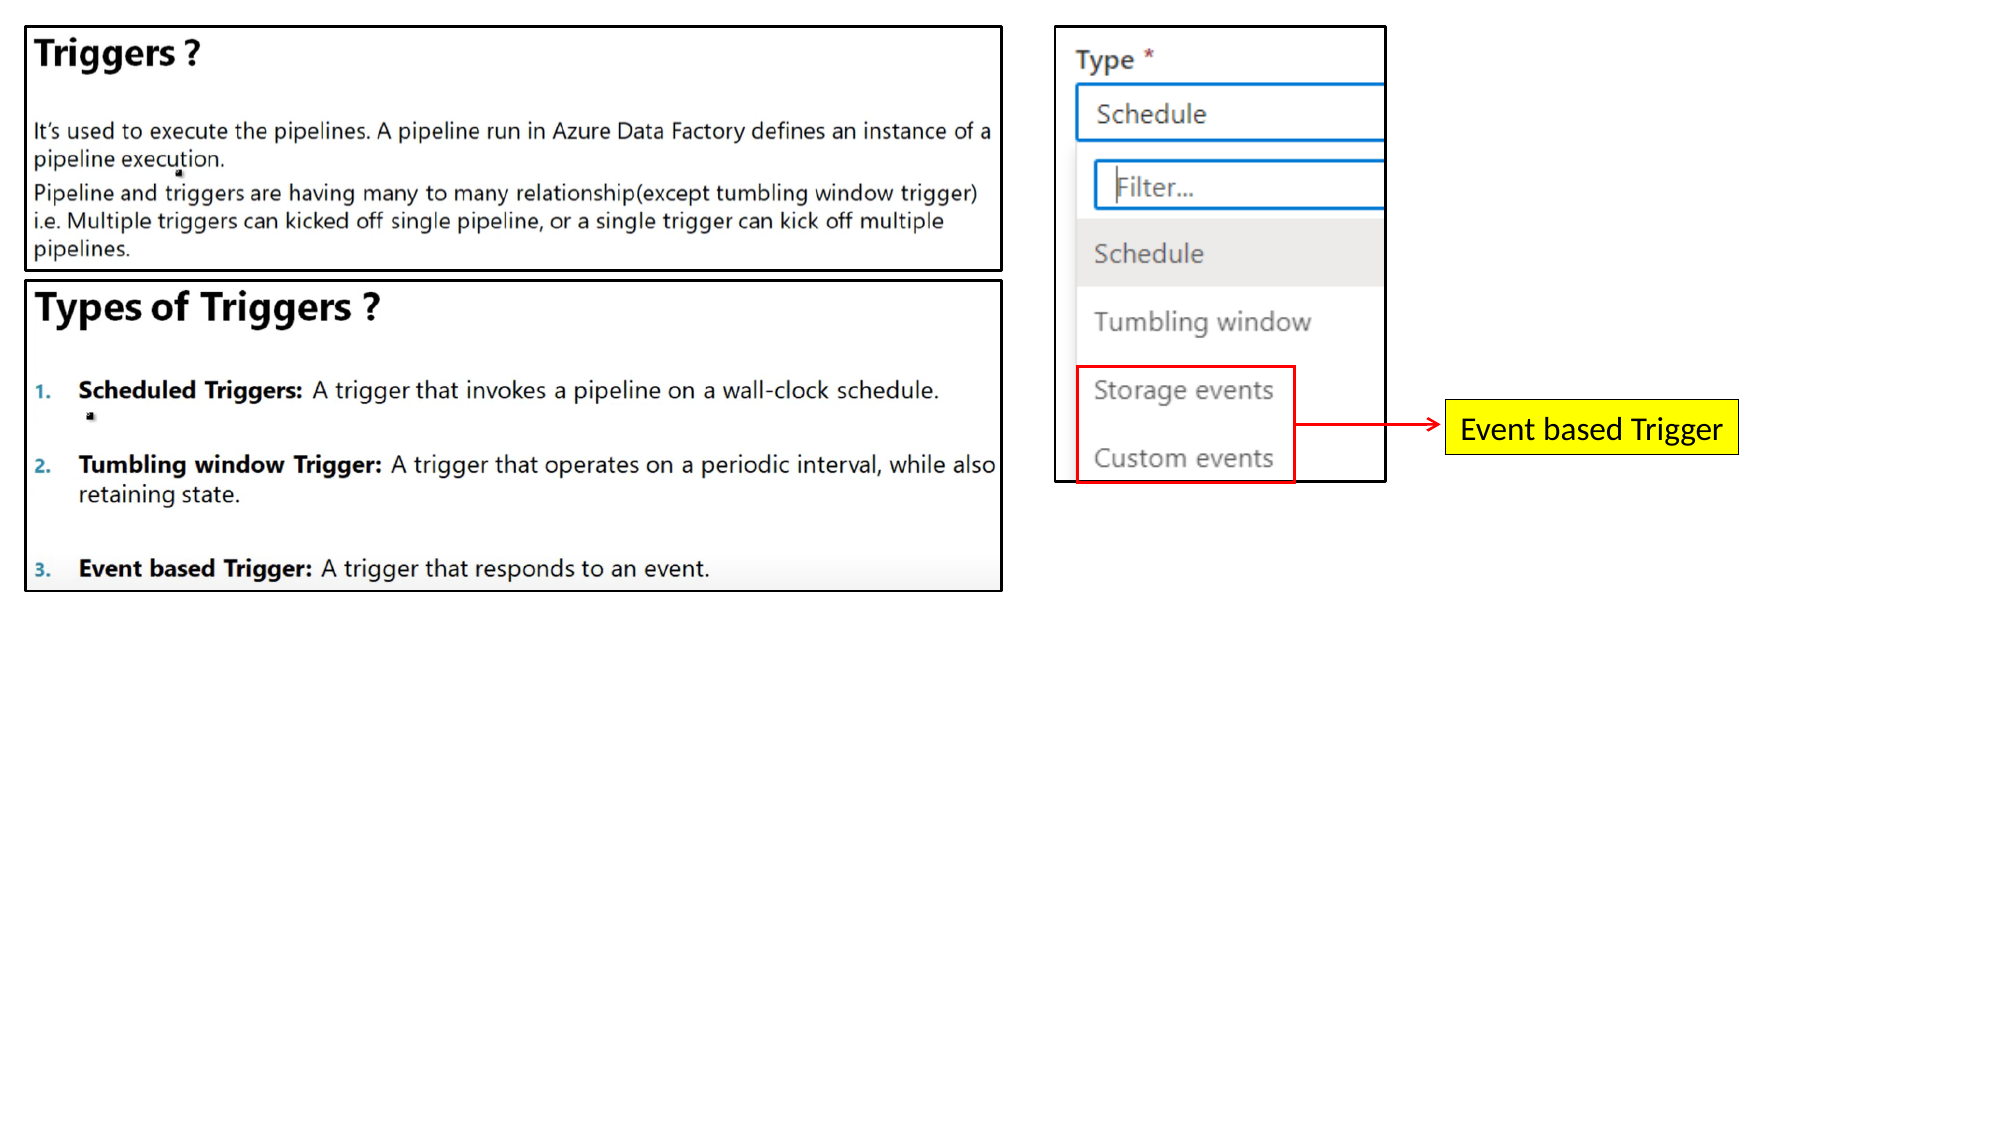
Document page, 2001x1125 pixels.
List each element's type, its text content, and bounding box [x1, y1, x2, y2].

picture [26, 27, 1000, 270]
picture [26, 281, 1000, 590]
text_box Event based Trigger [1445, 399, 1739, 455]
picture [1056, 27, 1385, 481]
